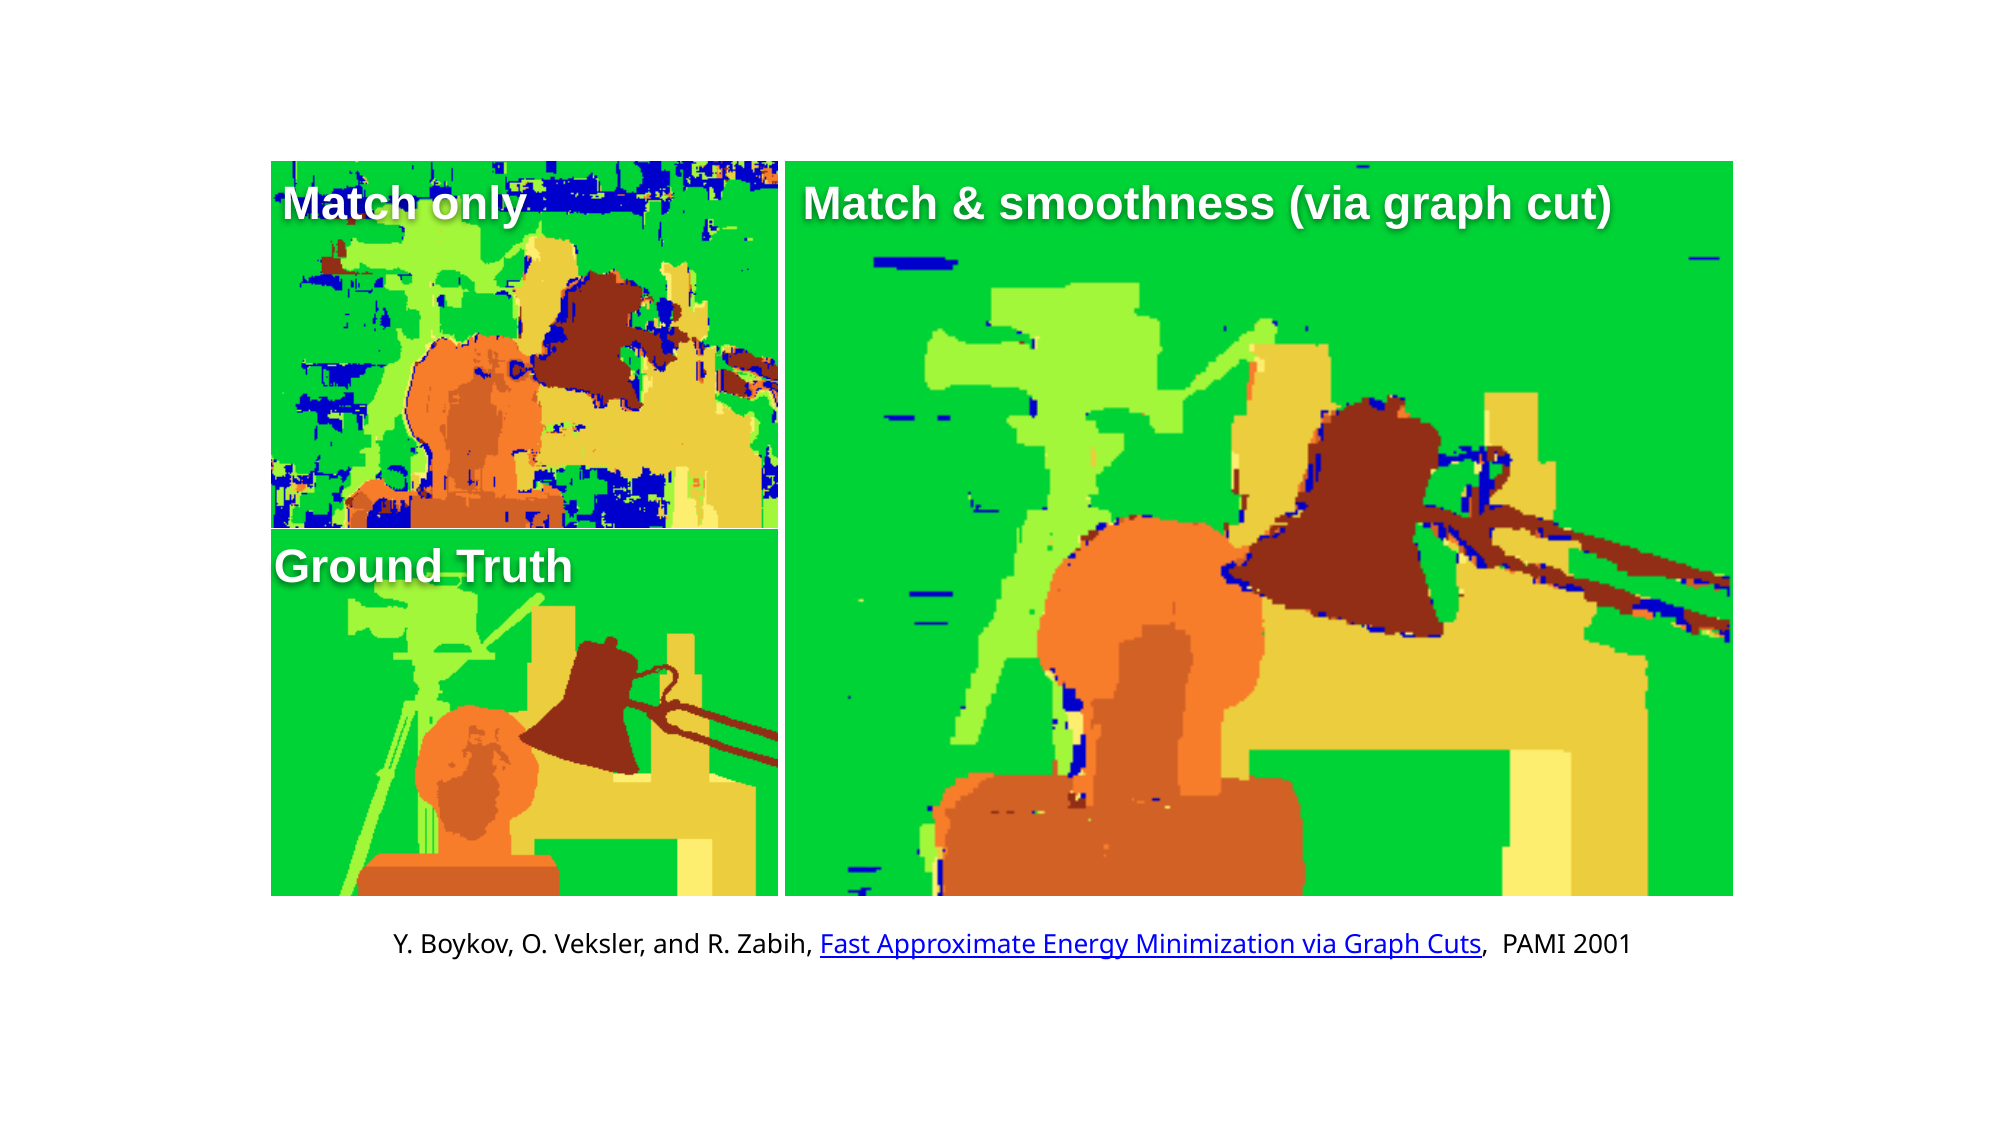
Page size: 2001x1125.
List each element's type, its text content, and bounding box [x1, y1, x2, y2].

picture [785, 160, 1733, 897]
picture [271, 160, 778, 528]
picture [271, 529, 778, 897]
text_box Y. Boykov, O. Veksler, and R. Zabih, Fast Approximate Energy Minimization via Graph Cuts, PAMI 2001 [306, 921, 1694, 970]
